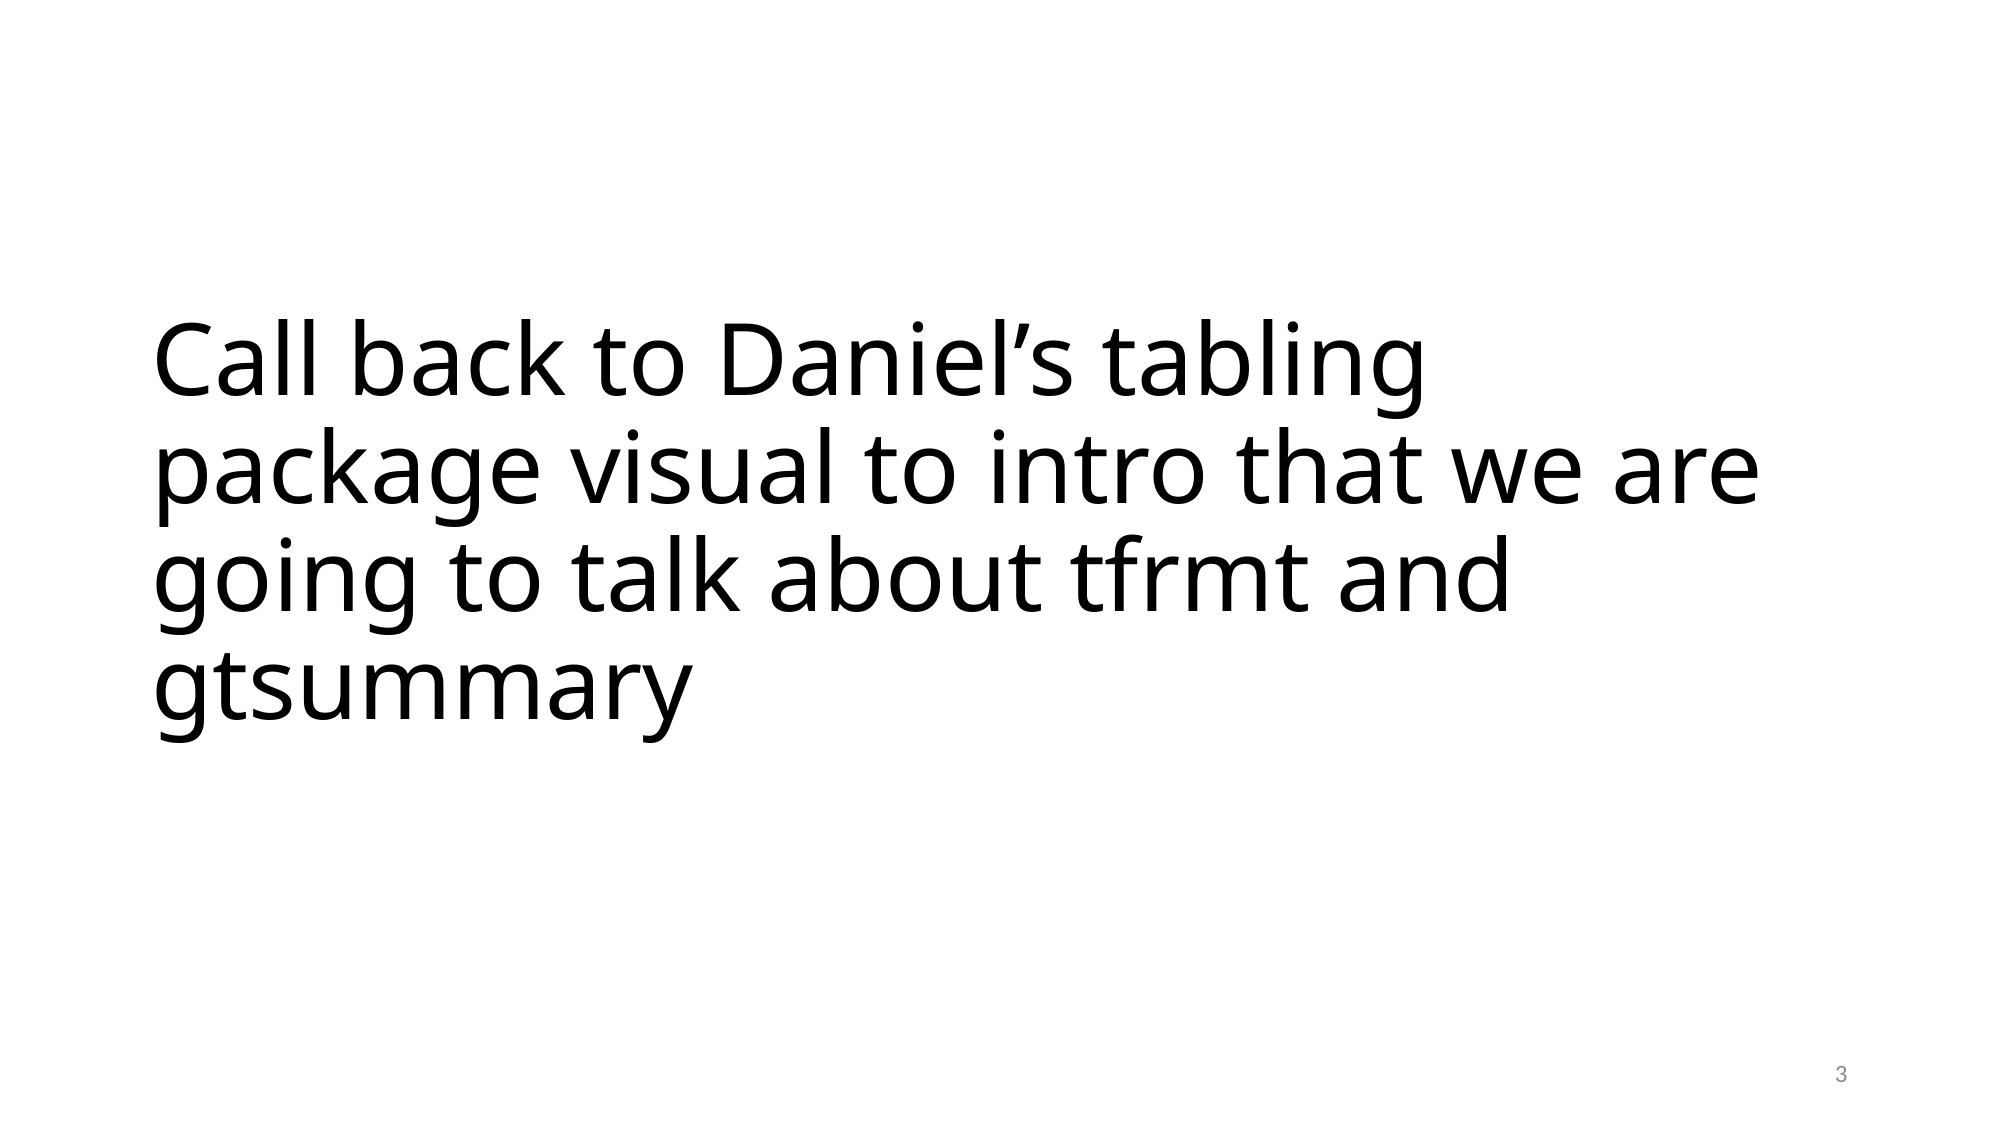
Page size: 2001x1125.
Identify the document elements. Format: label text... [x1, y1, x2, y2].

title Call back to Daniel’s tabling package visual to intro that we are going to talk about tfrmt and gtsummary [136, 280, 1862, 749]
slide_number 3 [1412, 1042, 1863, 1103]
